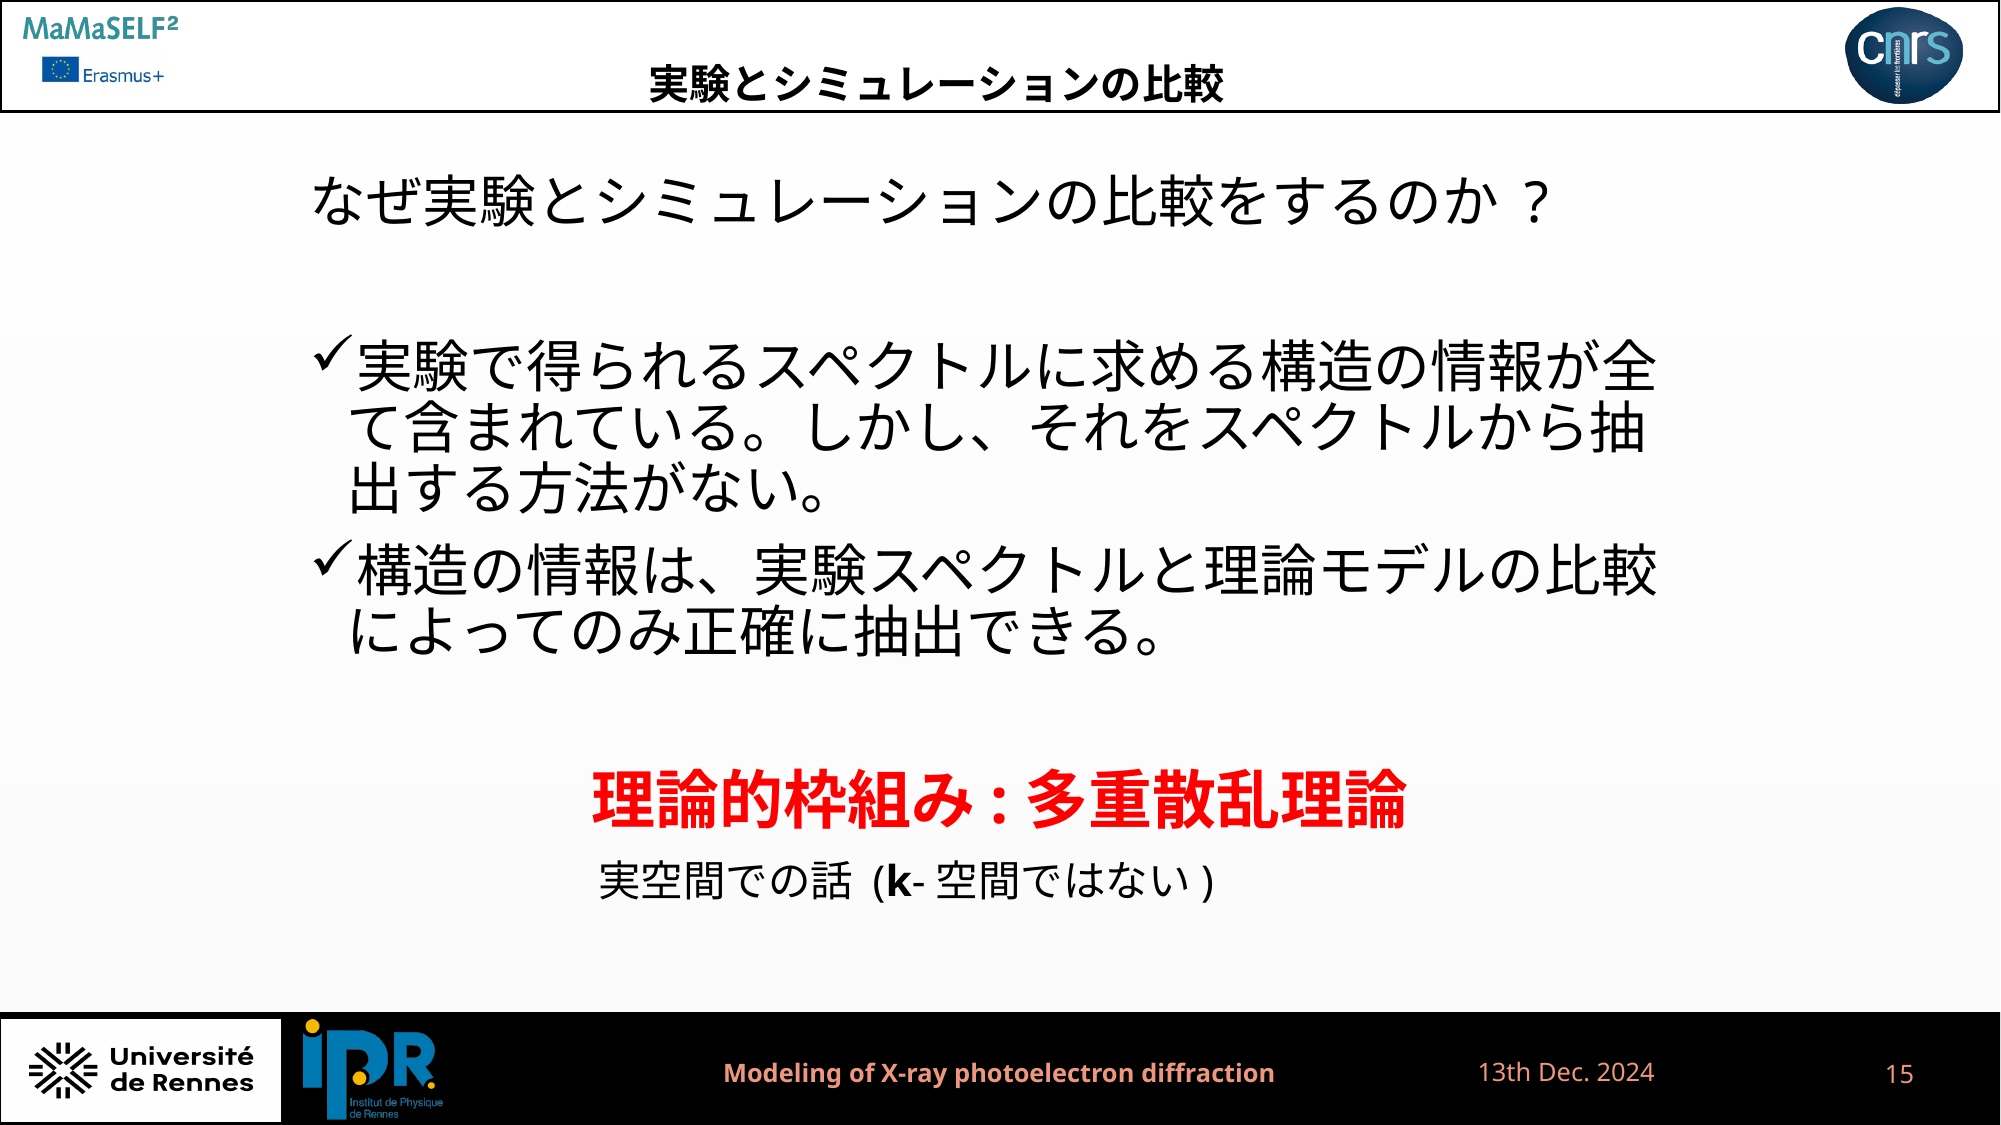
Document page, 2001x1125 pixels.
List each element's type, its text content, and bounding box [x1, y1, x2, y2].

text_box 実空間での話 (k-空間ではない) [583, 846, 1395, 913]
footer Modeling of X-ray photoelectron diffraction [662, 1042, 1338, 1103]
text_box 実験とシミュレーションの比較 [629, 37, 1349, 138]
picture [21, 9, 181, 89]
picture [1, 1019, 281, 1122]
picture [303, 1019, 443, 1123]
list なぜ実験とシミュレーションの比較をするのか ? 実験で得られるスペクトルに求める構造の情報が全て含まれている。しかし、それをスペクトルから抽出する方法がない。 構造の情報は、実験スペクトルと理論モデルの比較によってのみ正確に抽出できる。 理論的枠組み:多重散乱理論 [294, 166, 1706, 881]
picture [1845, 7, 1963, 104]
slide_number 15 [1862, 1044, 1929, 1105]
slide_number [1462, 1041, 1738, 1102]
